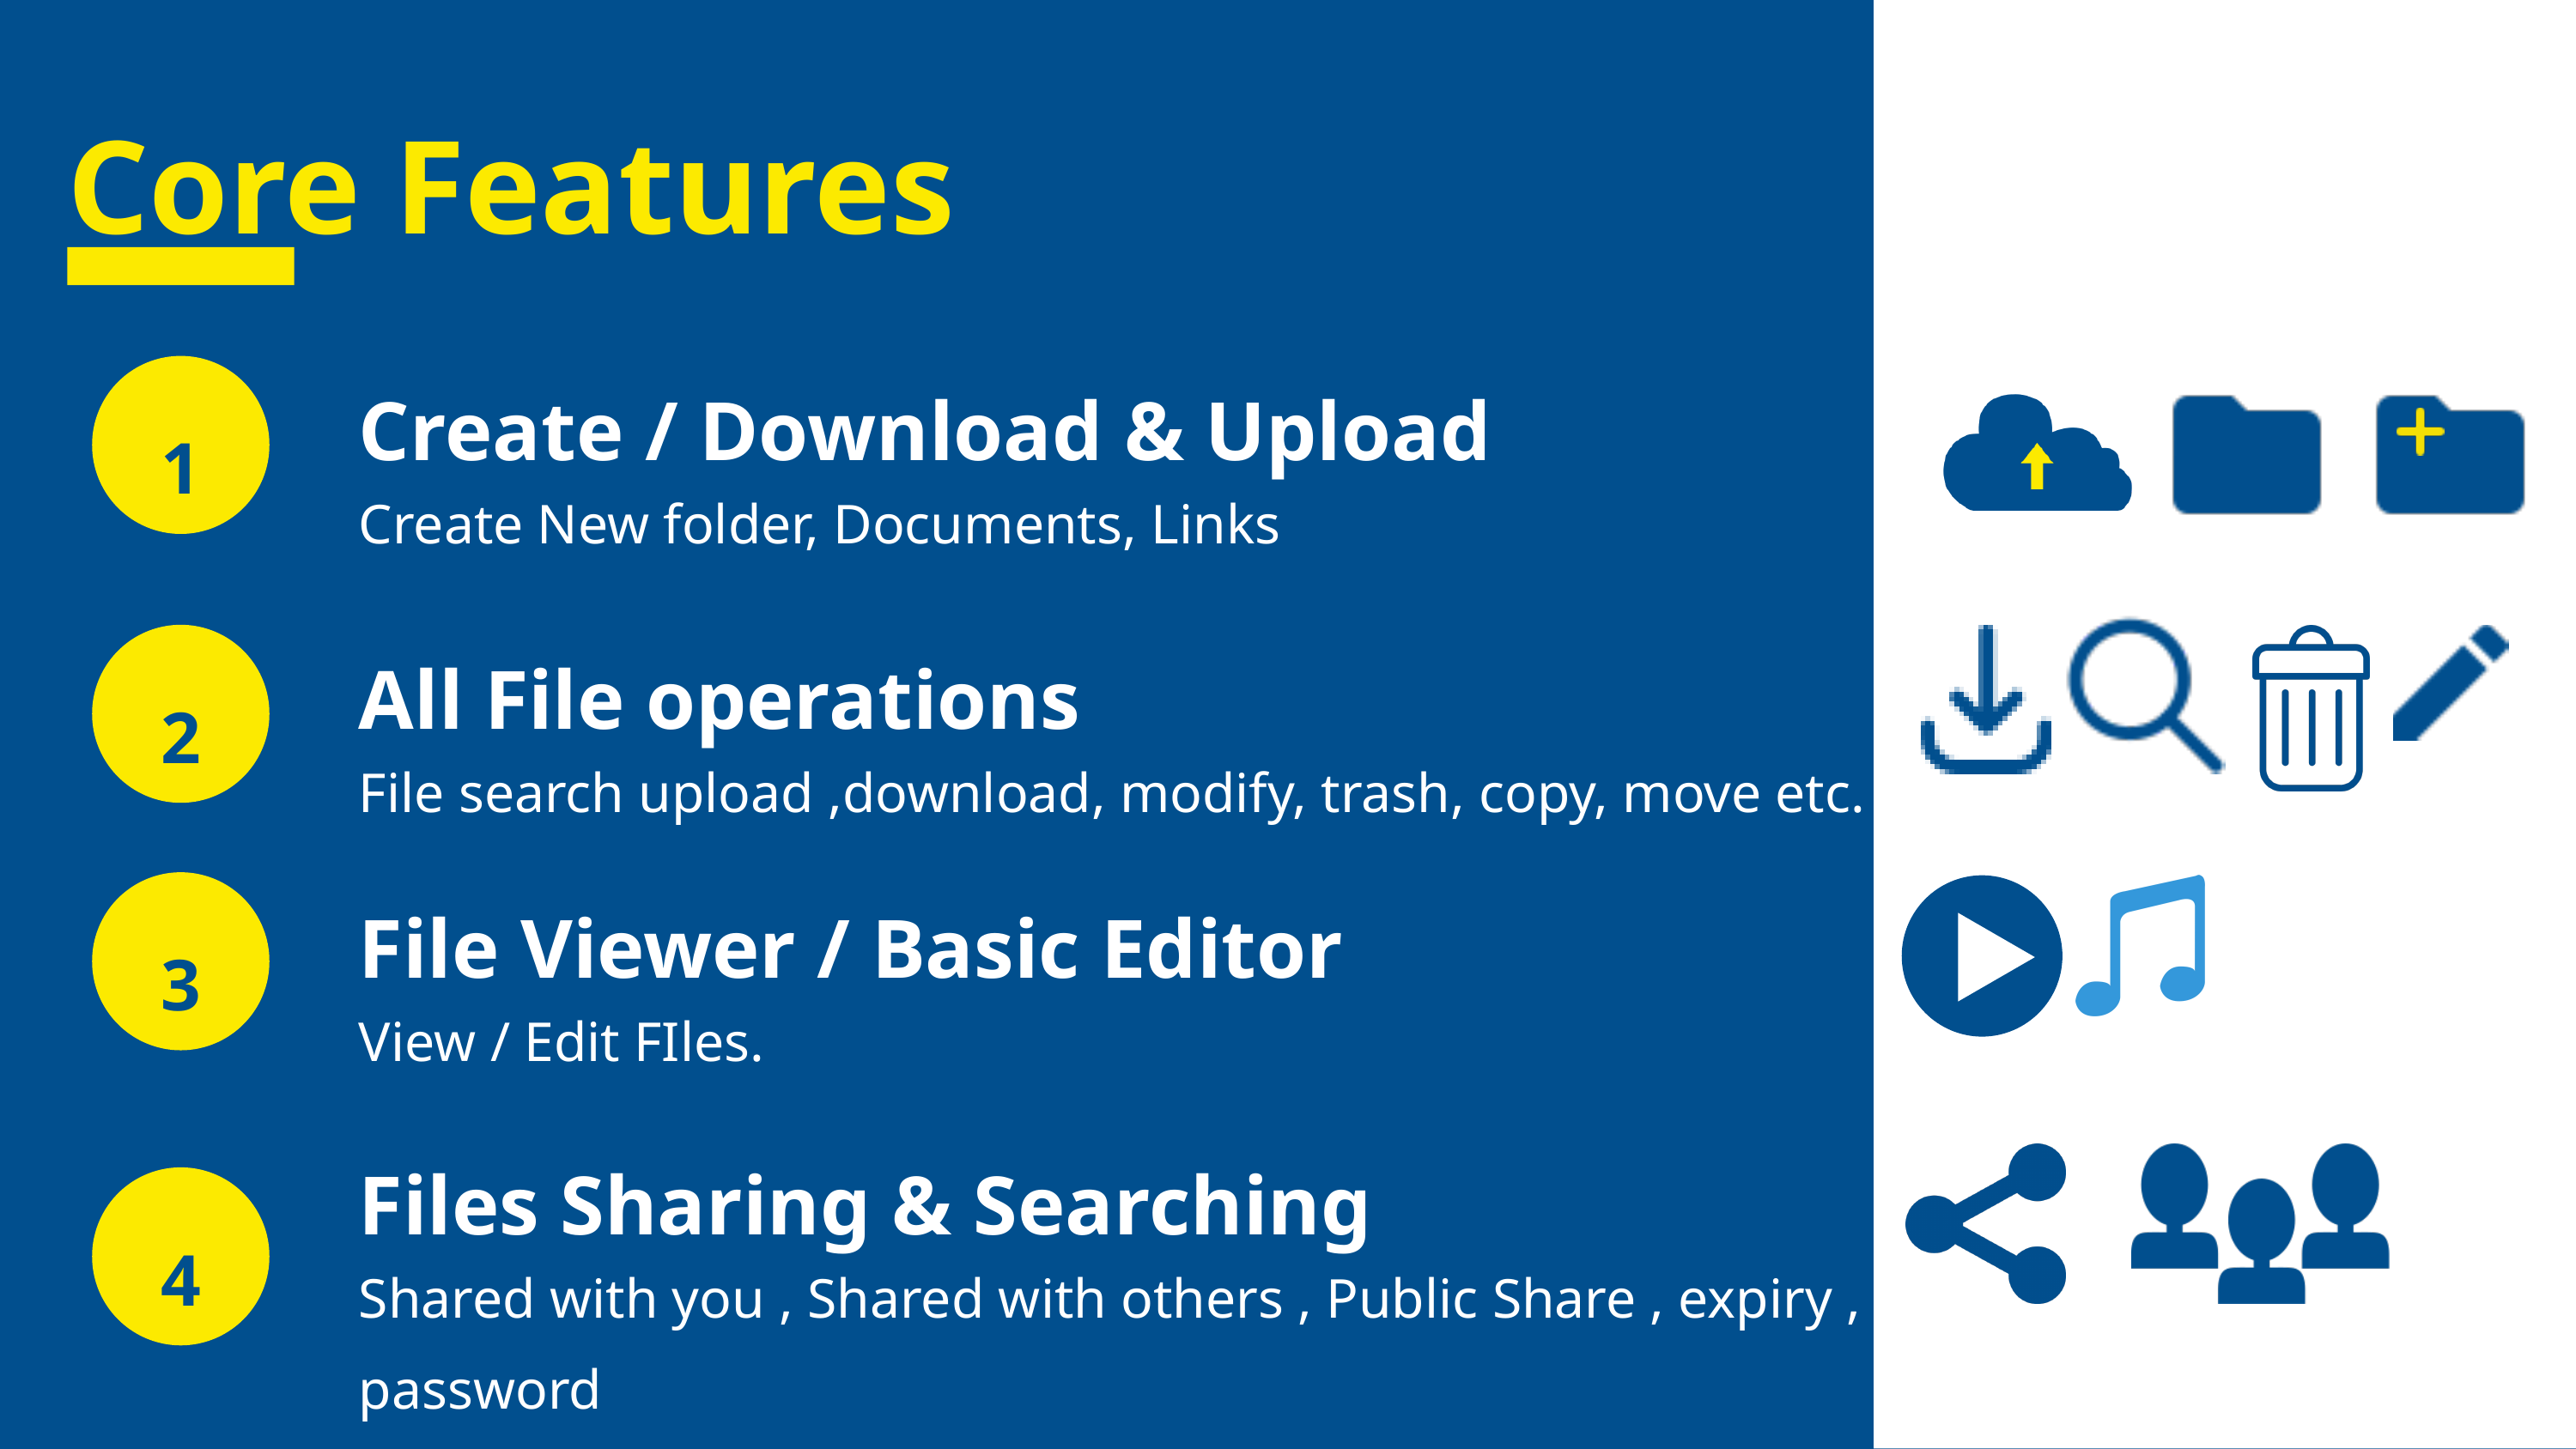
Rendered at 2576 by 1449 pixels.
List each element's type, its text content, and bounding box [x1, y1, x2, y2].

text_box [1964, 875, 2063, 1037]
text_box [358, 1125, 1958, 1383]
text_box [358, 350, 1958, 535]
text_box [358, 620, 1958, 803]
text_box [358, 868, 1958, 1046]
picture [2252, 625, 2370, 791]
text_box [67, 246, 295, 286]
picture [2075, 875, 2205, 1016]
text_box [91, 1162, 270, 1350]
picture [2362, 367, 2540, 544]
picture [2393, 624, 2510, 741]
picture [2160, 367, 2337, 544]
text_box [91, 351, 270, 538]
text_box [1964, 916, 2035, 998]
picture [2065, 614, 2226, 774]
picture [1905, 1143, 2066, 1304]
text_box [91, 620, 270, 808]
picture [2131, 1143, 2391, 1304]
picture [1937, 391, 2132, 511]
text_box Core Features [67, 58, 1336, 260]
text_box [1874, 0, 2576, 1449]
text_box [91, 868, 270, 1055]
picture [1920, 624, 2051, 774]
